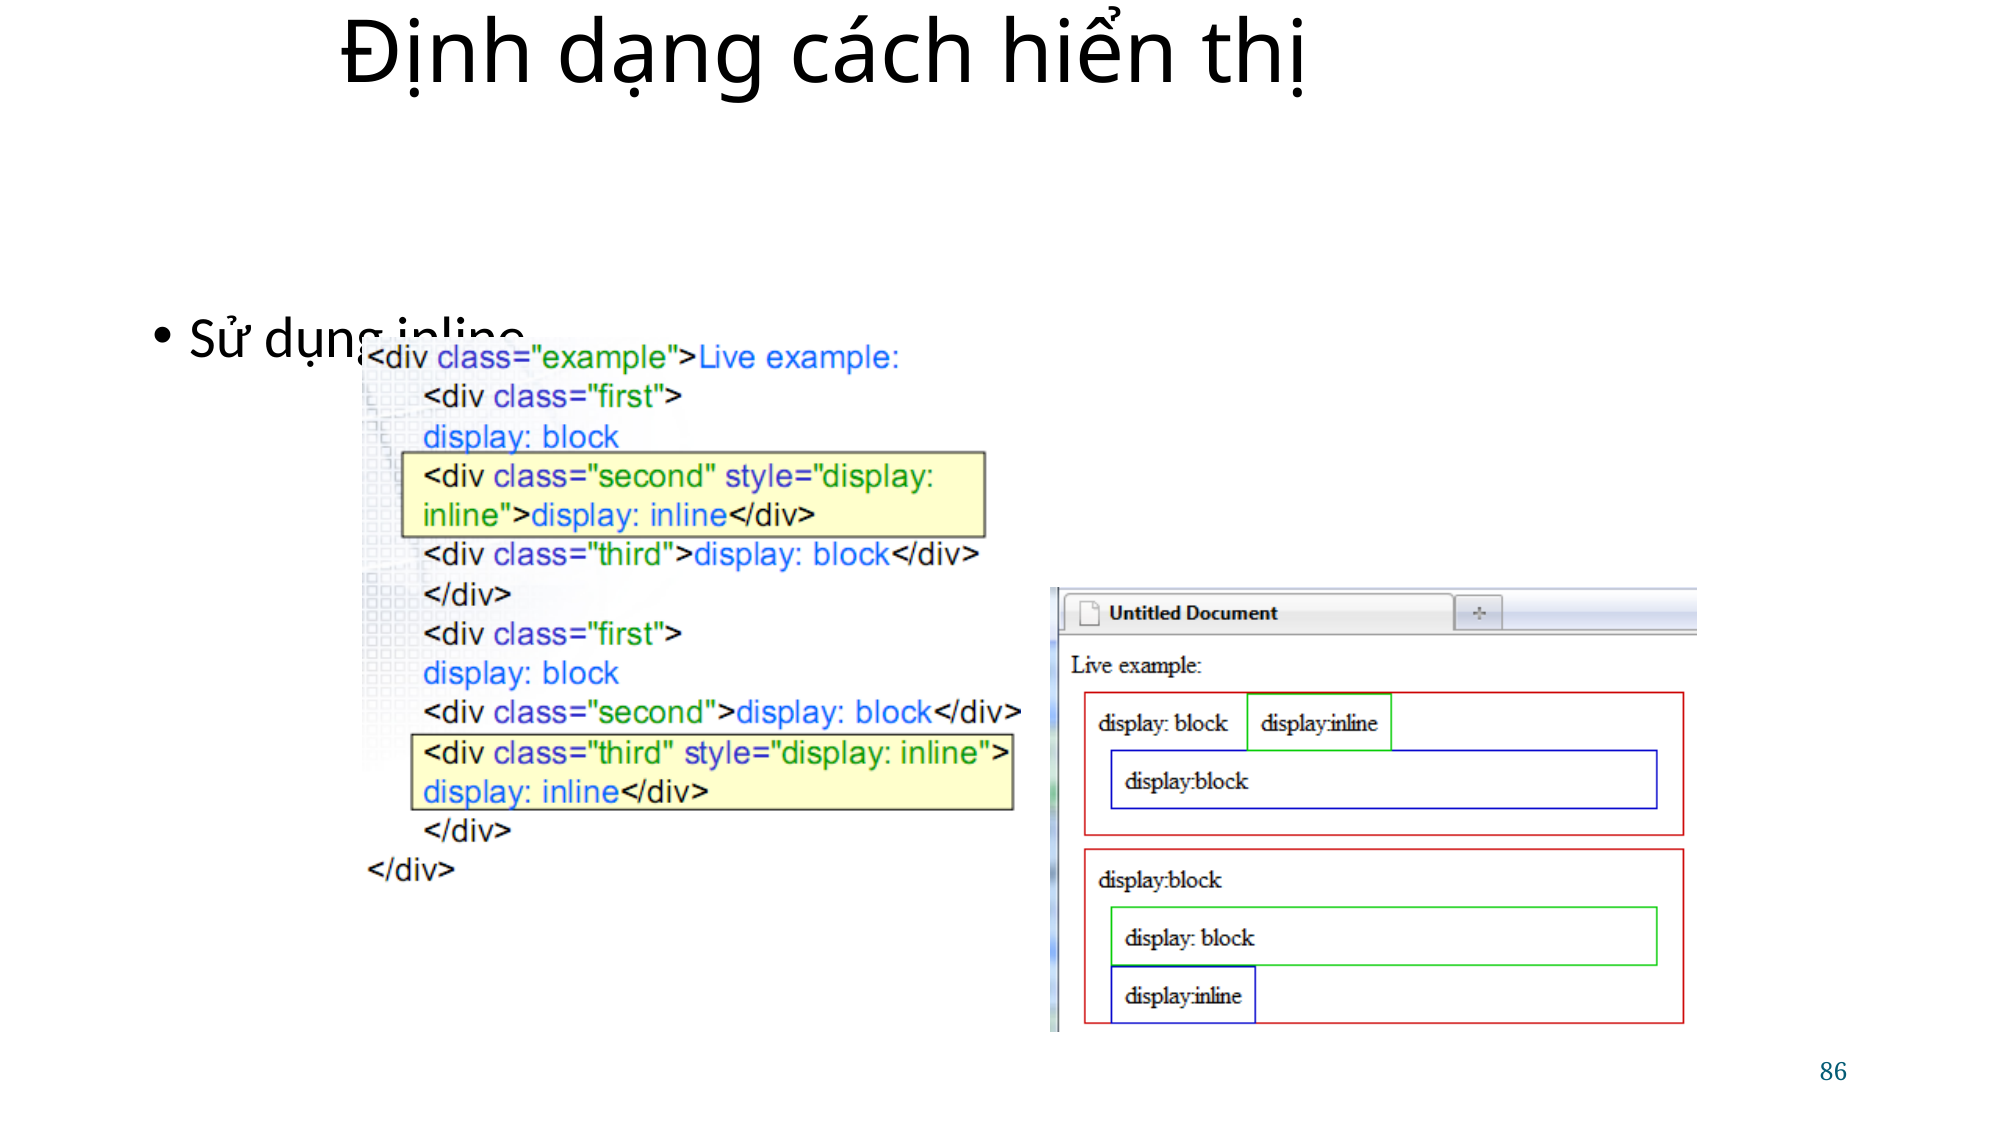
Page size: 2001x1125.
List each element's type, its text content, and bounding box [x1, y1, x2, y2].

list Sử dụng inline [137, 299, 1863, 1014]
slide_number 86 [1412, 1042, 1863, 1103]
title Định dạng cách hiển thị [324, 0, 1713, 110]
picture [1049, 587, 1697, 1032]
picture [362, 337, 1021, 889]
